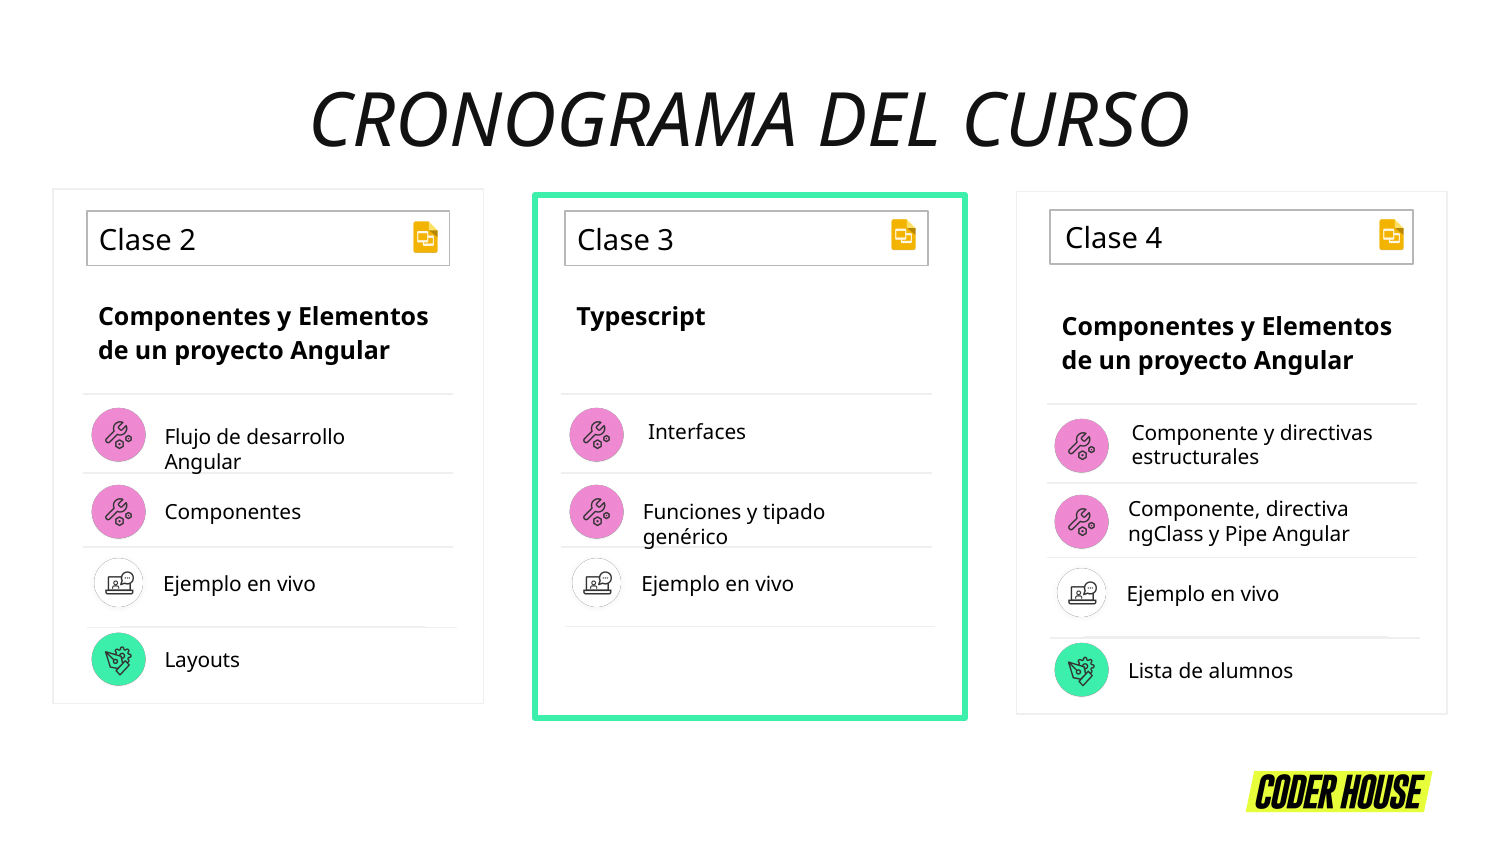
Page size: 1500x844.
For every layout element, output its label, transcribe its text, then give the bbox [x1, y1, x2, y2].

text_box Layouts [154, 635, 449, 687]
picture [886, 218, 920, 251]
picture [1051, 639, 1112, 700]
picture [1375, 218, 1409, 252]
picture [409, 220, 442, 254]
picture [1051, 414, 1112, 476]
picture [1051, 491, 1112, 552]
text_box Flujo de desarrollo Angular [153, 408, 440, 469]
text_box Ejemplo en vivo [154, 556, 449, 610]
text_box Componentes y Elementos de un proyecto Angular [1046, 291, 1417, 361]
text_box Componente y directivas estructurales [1116, 412, 1407, 464]
text_box Typescript [561, 280, 932, 351]
text_box Componente, directiva ngClass y Pipe Angular [1115, 492, 1396, 541]
picture [1241, 764, 1437, 819]
text_box [1016, 191, 1447, 714]
text_box Clase 4 [1050, 204, 1328, 265]
picture [566, 552, 627, 613]
text_box Interfaces [633, 403, 923, 464]
picture [87, 481, 149, 542]
text_box Lista de alumnos [1116, 646, 1412, 697]
picture [87, 404, 149, 465]
text_box Ejemplo en vivo [1115, 565, 1412, 620]
text_box [840, 211, 928, 266]
text_box Componentes y Elementos de un proyecto Angular [83, 280, 454, 351]
text_box [362, 211, 450, 266]
text_box Clase 2 [83, 206, 362, 267]
text_box [1328, 209, 1414, 265]
text_box [534, 195, 966, 718]
picture [1051, 562, 1112, 624]
picture [566, 481, 627, 542]
picture [87, 628, 149, 690]
text_box Clase 3 [562, 206, 840, 267]
text_box CRONOGRAMA DEL CURSO [229, 34, 1271, 198]
text_box [53, 188, 484, 704]
text_box Funciones y tipado genérico [629, 483, 928, 530]
text_box Ejemplo en vivo [631, 556, 927, 610]
picture [87, 552, 149, 613]
picture [566, 404, 627, 465]
text_box Componentes [153, 483, 433, 530]
